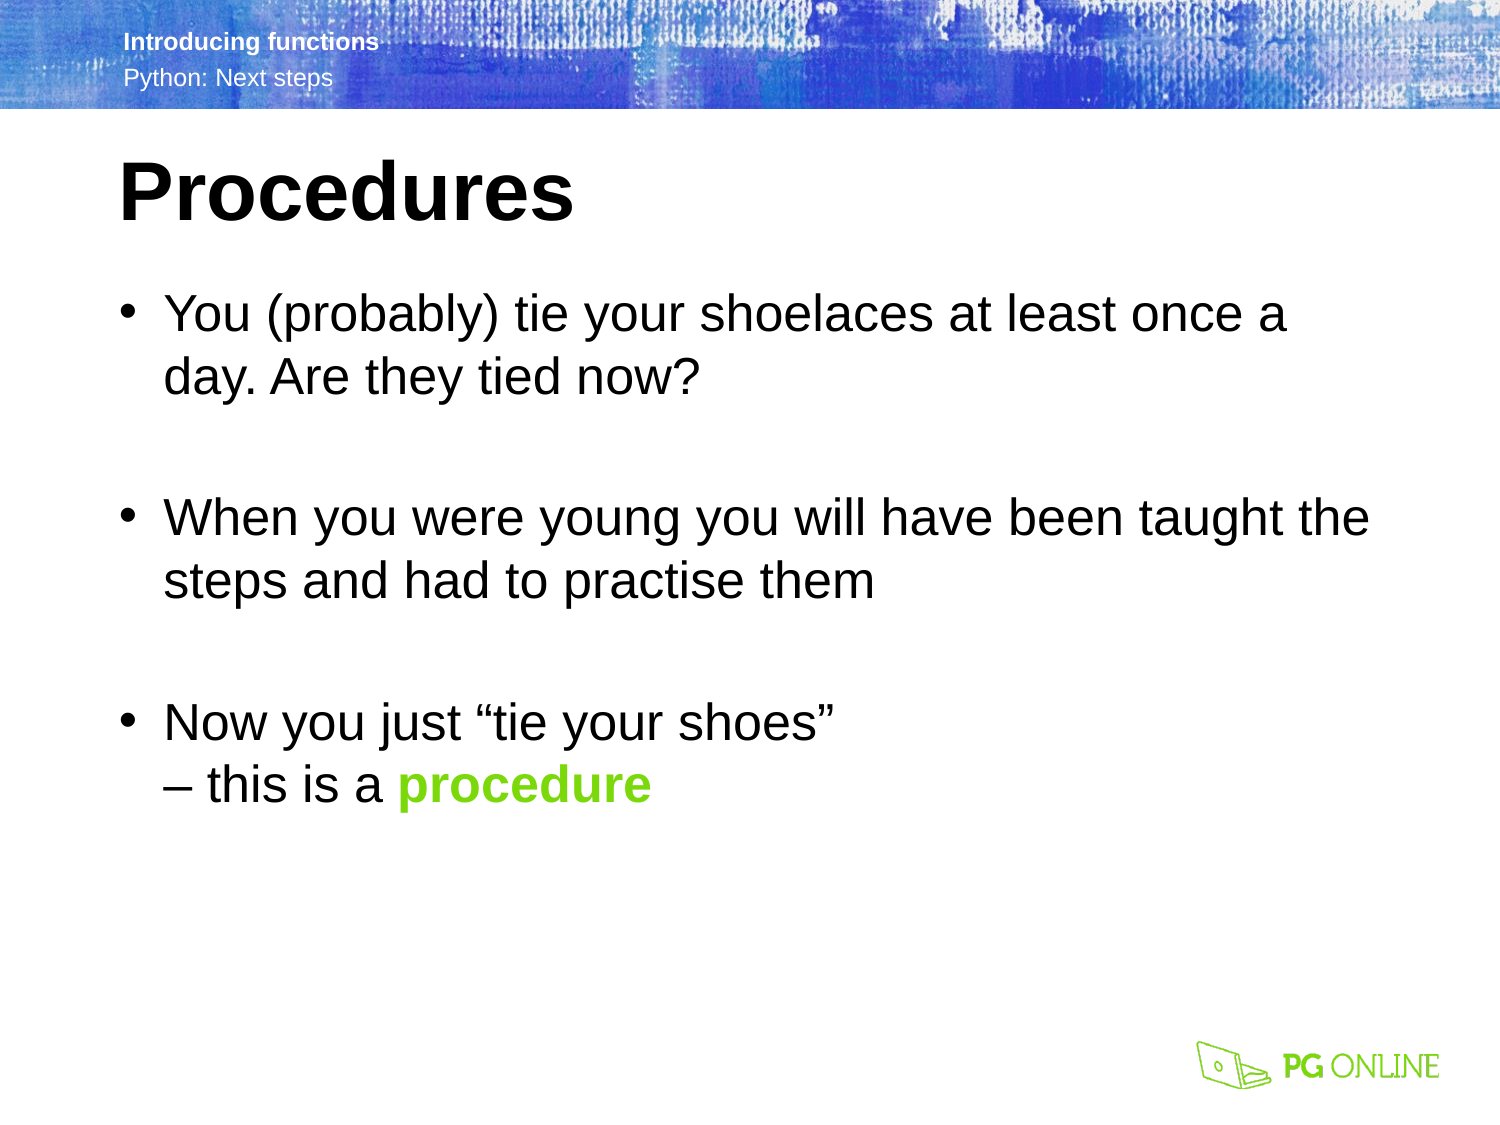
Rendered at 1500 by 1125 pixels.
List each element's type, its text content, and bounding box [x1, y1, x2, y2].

picture [0, 0, 1500, 109]
list Procedures [118, 148, 1401, 259]
list You (probably) tie your shoelaces at least once a day. Are they tied now? When you were young you will have been taught the steps and had to practise them Now you just “tie your shoes” – this is a procedure [118, 279, 1398, 847]
